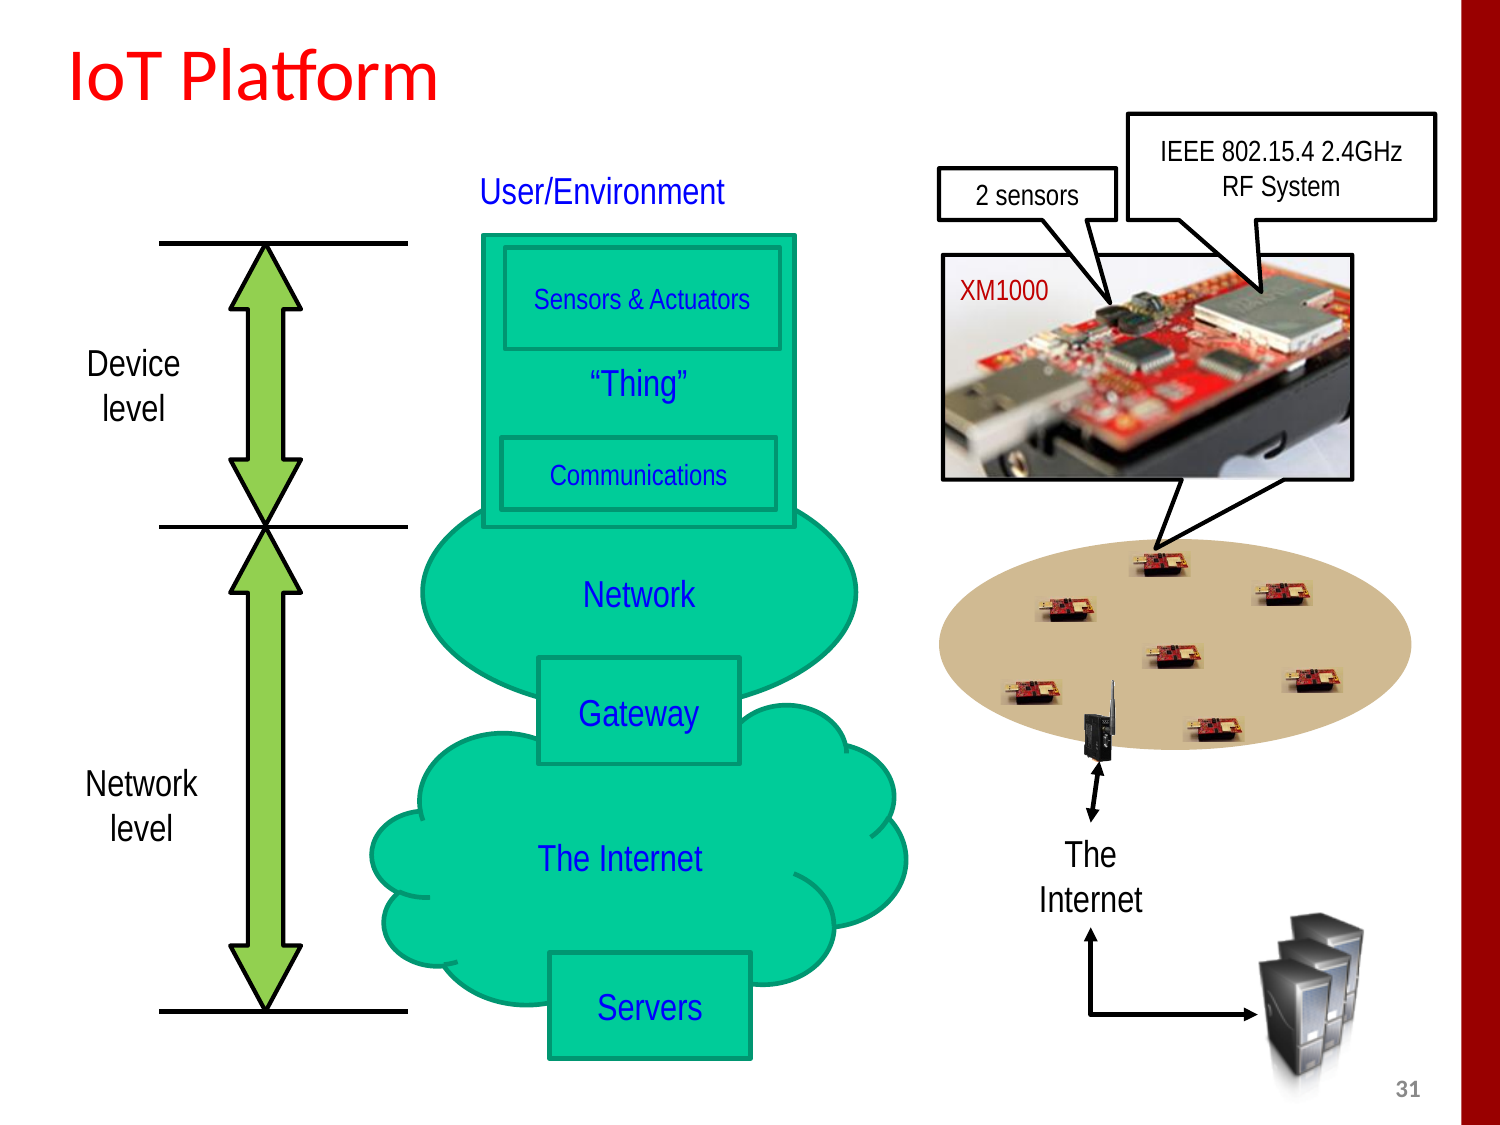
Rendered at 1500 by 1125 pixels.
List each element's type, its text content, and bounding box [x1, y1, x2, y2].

text_box IEEE 802.15.4 2.4GHz RF System [1125, 111, 1438, 251]
text_box Servers [548, 950, 753, 1061]
text_box User/Environment [464, 159, 741, 220]
text_box Gateway [536, 656, 742, 766]
title IoT Platform [52, 11, 1435, 130]
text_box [1090, 760, 1100, 823]
text_box [936, 536, 1414, 753]
picture [1000, 678, 1141, 762]
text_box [1131, 887, 1218, 1056]
picture [1034, 596, 1097, 622]
picture [1141, 643, 1205, 669]
text_box 2 sensors [936, 166, 1119, 251]
picture [1280, 666, 1344, 693]
text_box Network [420, 510, 859, 699]
picture [1257, 911, 1366, 1118]
text_box [228, 252, 303, 525]
picture [1250, 580, 1314, 607]
text_box Device level [53, 331, 215, 436]
text_box The Internet [994, 822, 1187, 928]
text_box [942, 252, 1353, 480]
text_box The Internet [369, 703, 909, 1008]
text_box Network level [41, 751, 243, 857]
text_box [482, 234, 795, 528]
picture [1182, 715, 1245, 742]
text_box [228, 536, 303, 1009]
picture [1128, 551, 1191, 577]
